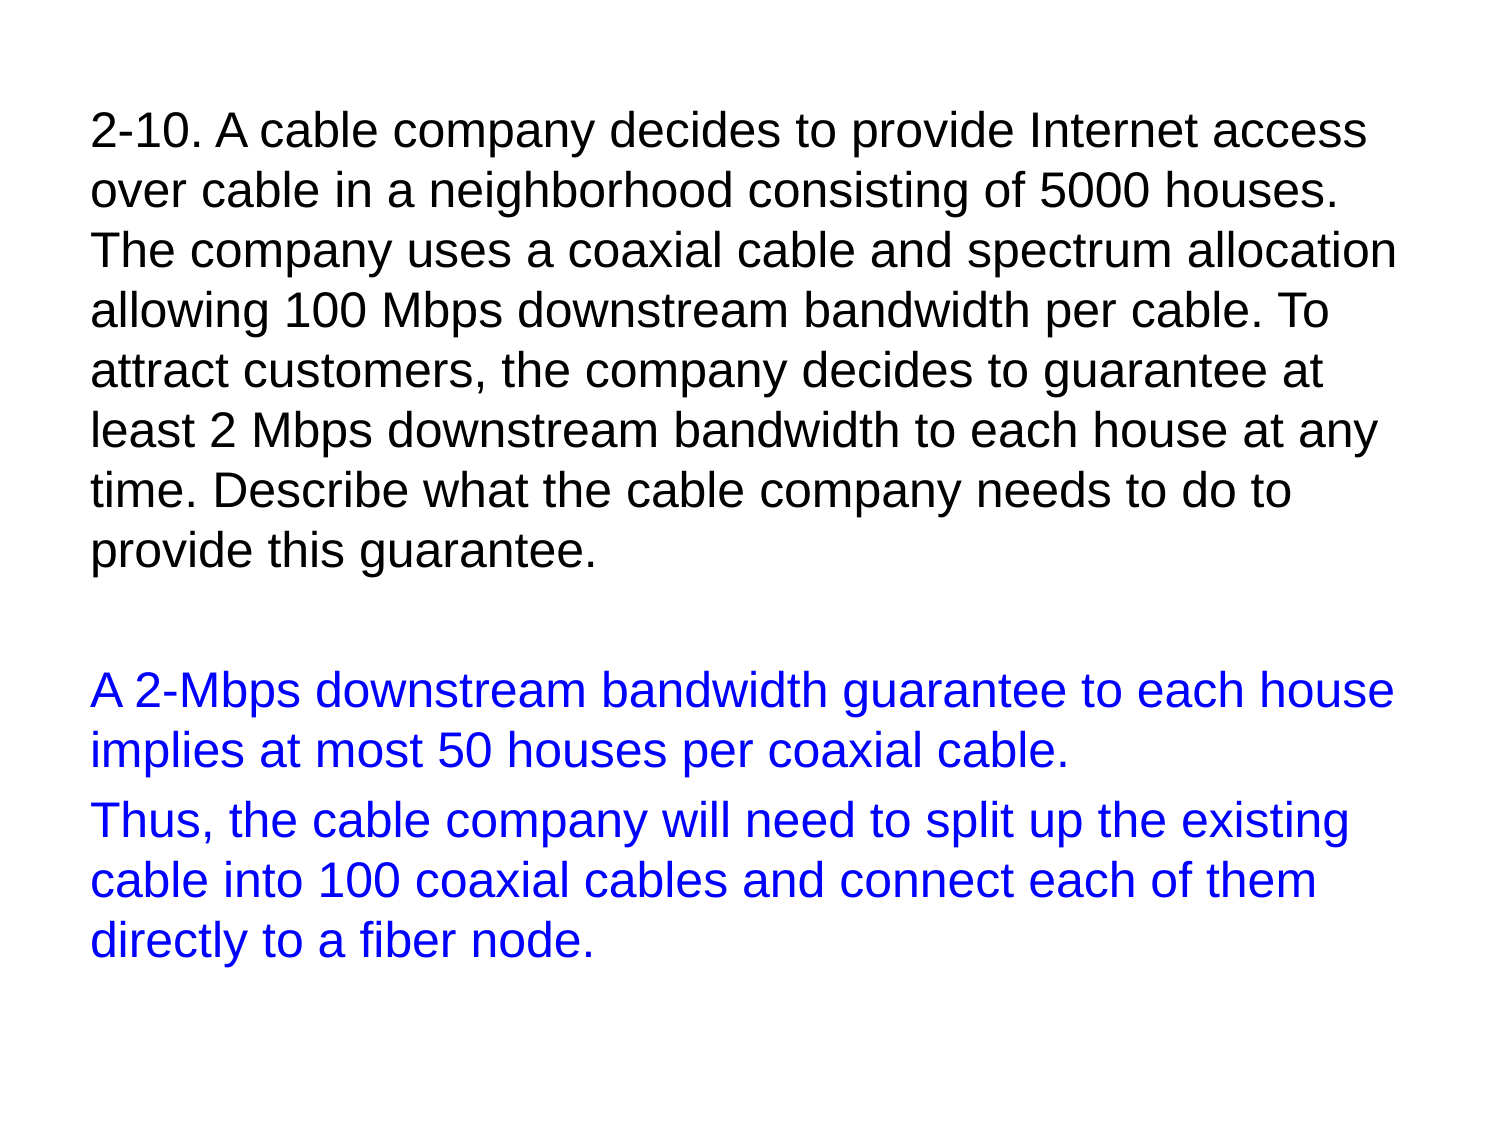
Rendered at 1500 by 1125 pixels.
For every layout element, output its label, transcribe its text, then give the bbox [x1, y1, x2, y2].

list 2-10. A cable company decides to provide Internet access over cable in a neighborhood consisting of 5000 houses. The company uses a coaxial cable and spectrum allocation allowing 100 Mbps downstream bandwidth per cable. To attract customers, the company decides to guarantee at least 2 Mbps downstream bandwidth to each house at any time. Describe what the cable company needs to do to provide this guarantee. A 2-Mbps downstream bandwidth guarantee to each house implies at most 50 houses per coaxial cable. Thus, the cable company will need to split up the existing cable into 100 coaxial cables and connect each of them directly to a fiber node. [74, 89, 1426, 1000]
